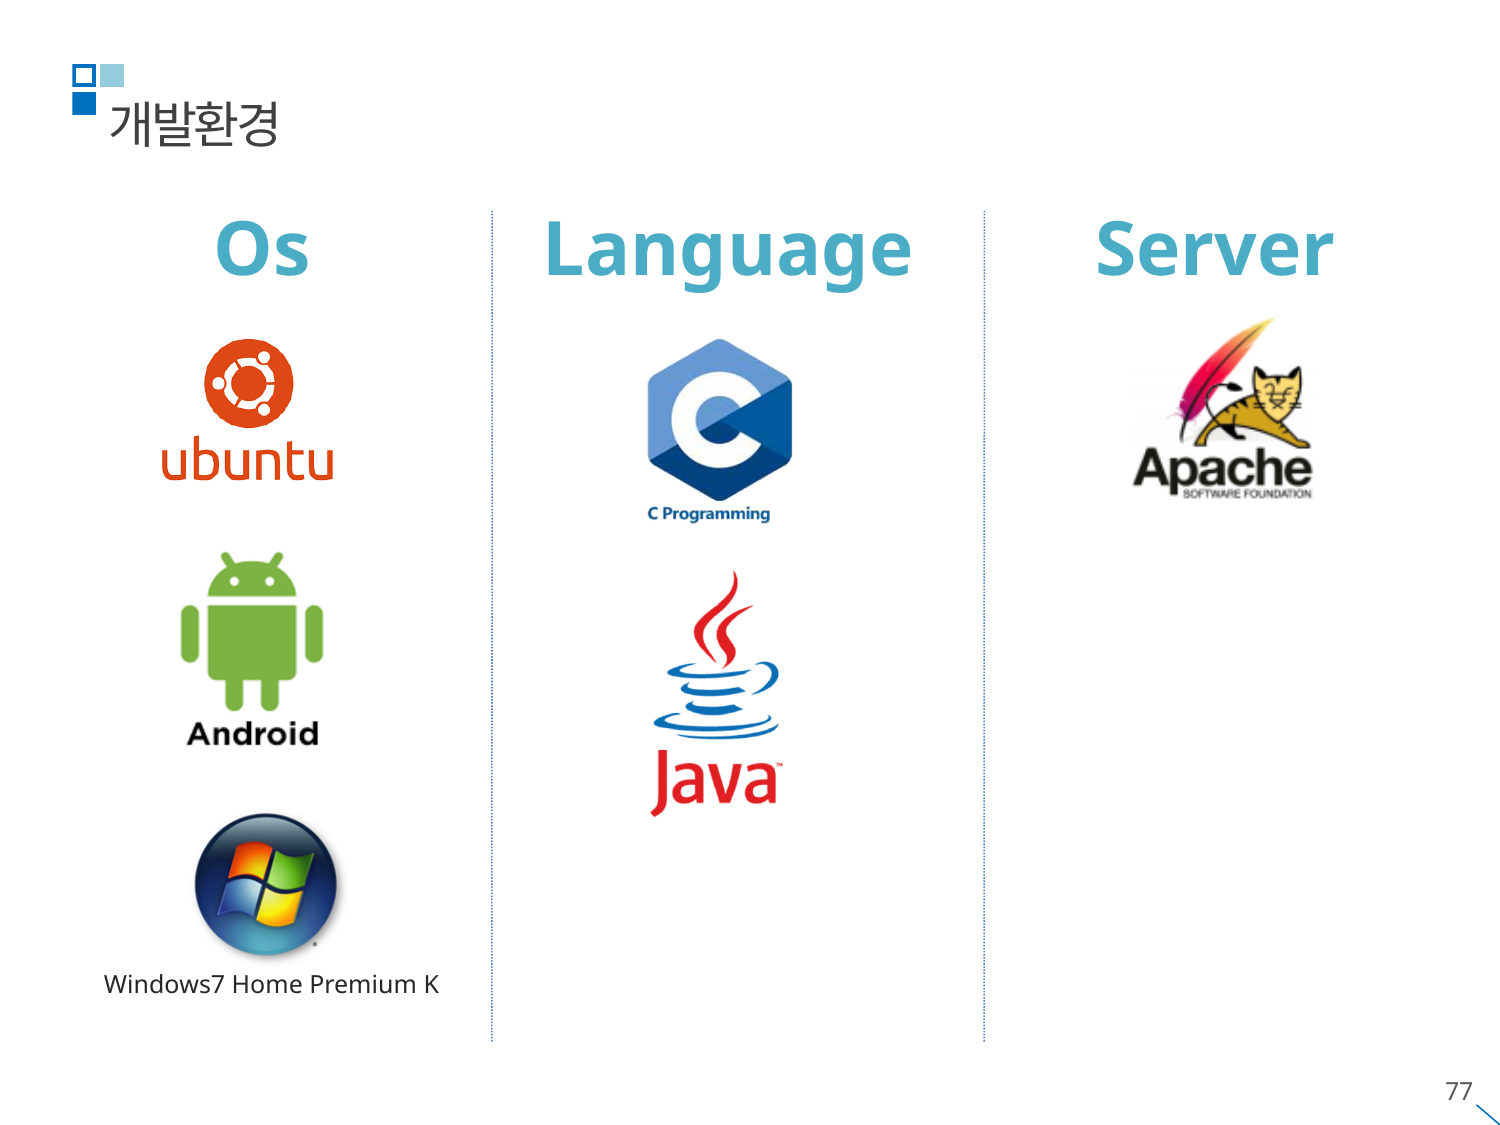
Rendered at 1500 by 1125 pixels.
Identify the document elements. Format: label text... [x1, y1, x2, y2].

table_header Server [990, 187, 1441, 296]
table_cell [59, 296, 466, 1043]
picture [175, 796, 352, 975]
table_cell [466, 296, 990, 626]
picture [160, 538, 341, 626]
table_cell [466, 636, 990, 1043]
text_box Windows7 Home Premium K [89, 960, 455, 1006]
picture [632, 316, 809, 546]
picture [1124, 304, 1337, 512]
picture [160, 628, 341, 754]
picture [152, 316, 341, 499]
table_header Os [59, 187, 466, 296]
picture [620, 562, 809, 626]
table_header Language [466, 187, 990, 296]
table_cell [990, 296, 1441, 1043]
picture [620, 628, 809, 826]
text_box 개발환경 [93, 86, 1383, 162]
